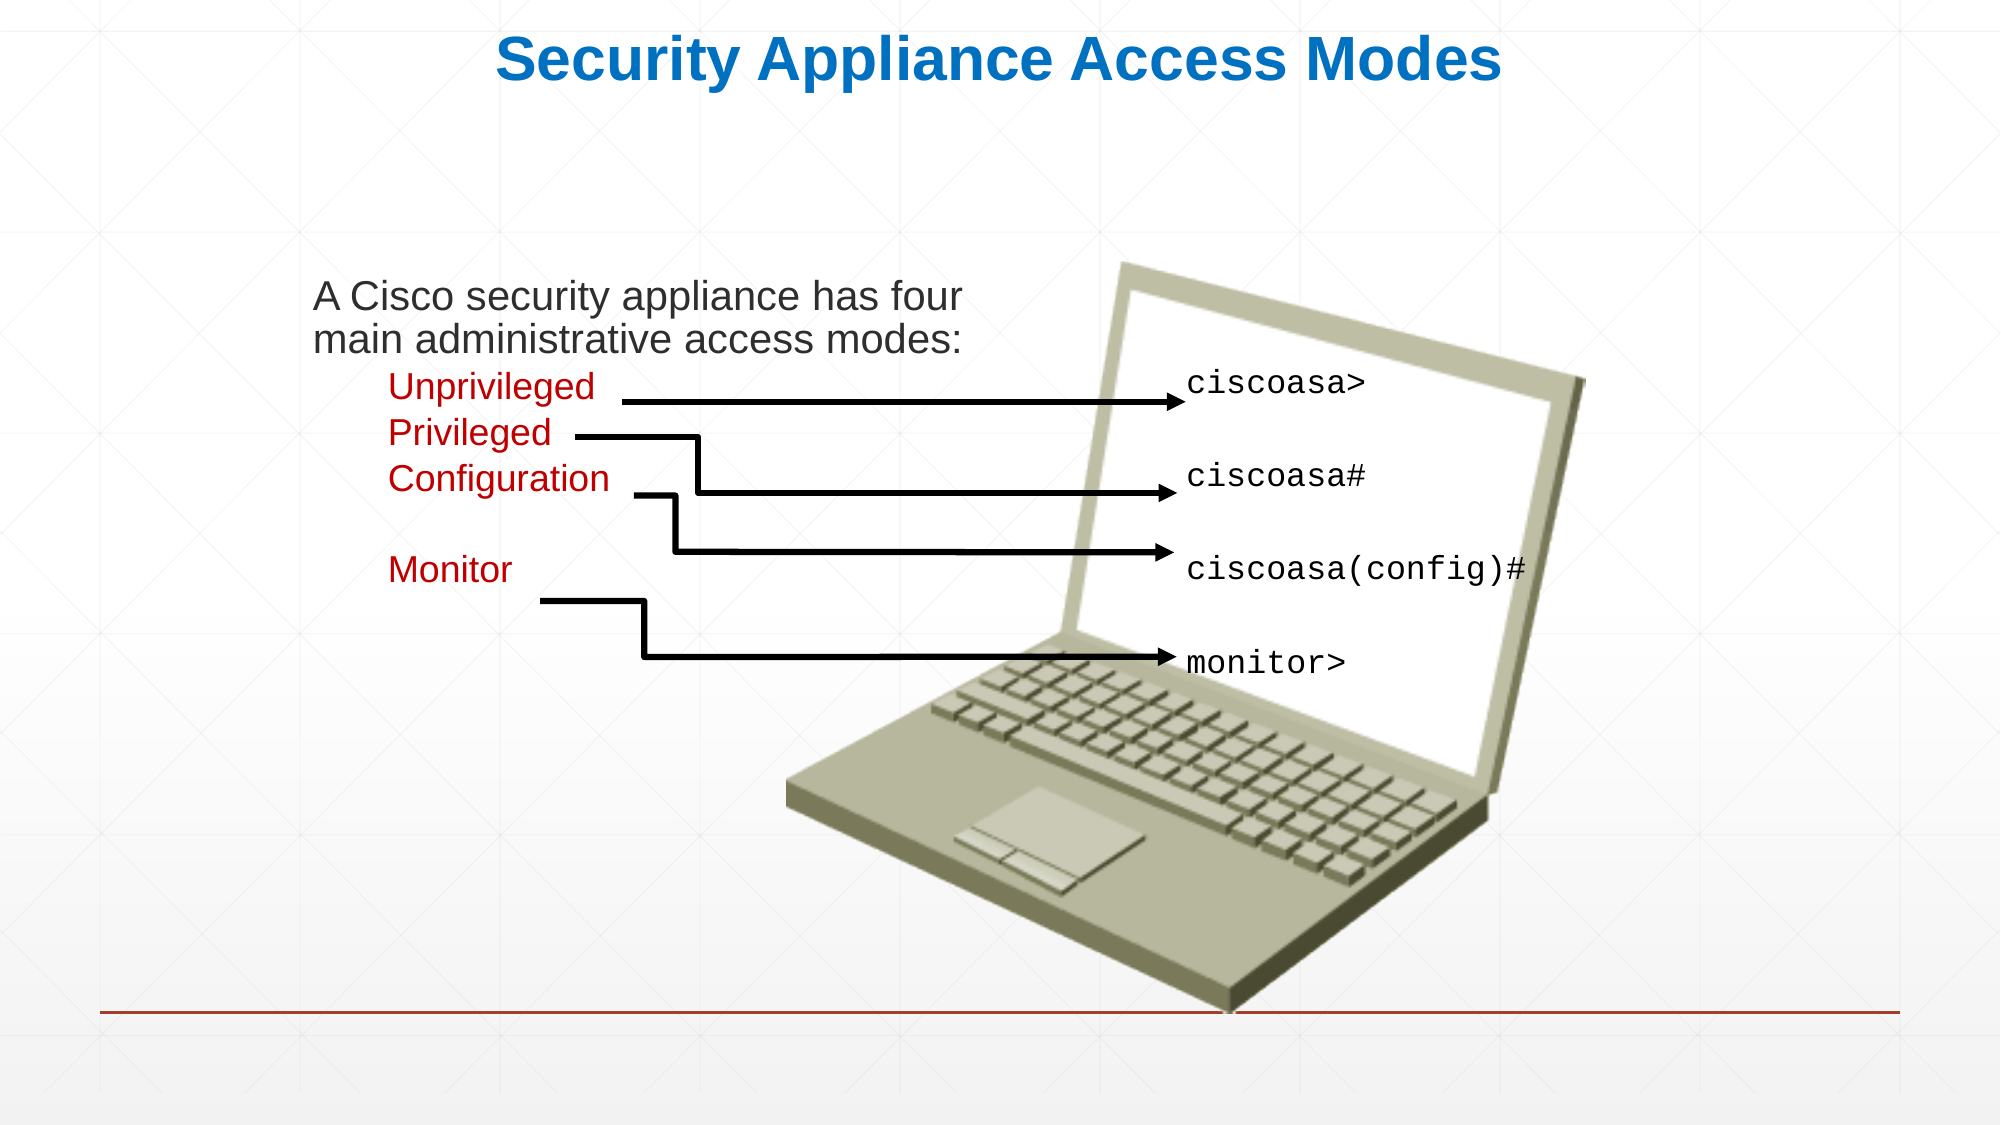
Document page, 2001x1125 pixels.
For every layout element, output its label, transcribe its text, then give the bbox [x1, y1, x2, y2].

text_box [540, 600, 786, 658]
text_box [575, 436, 786, 494]
text_box A Cisco security appliance has four main administrative access modes: Unprivileged Privileged Configuration Monitor [297, 269, 786, 624]
text_box [633, 495, 786, 553]
picture [786, 261, 1586, 1014]
title Security Appliance Access Modes [0, 0, 2000, 102]
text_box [1147, 307, 1591, 700]
